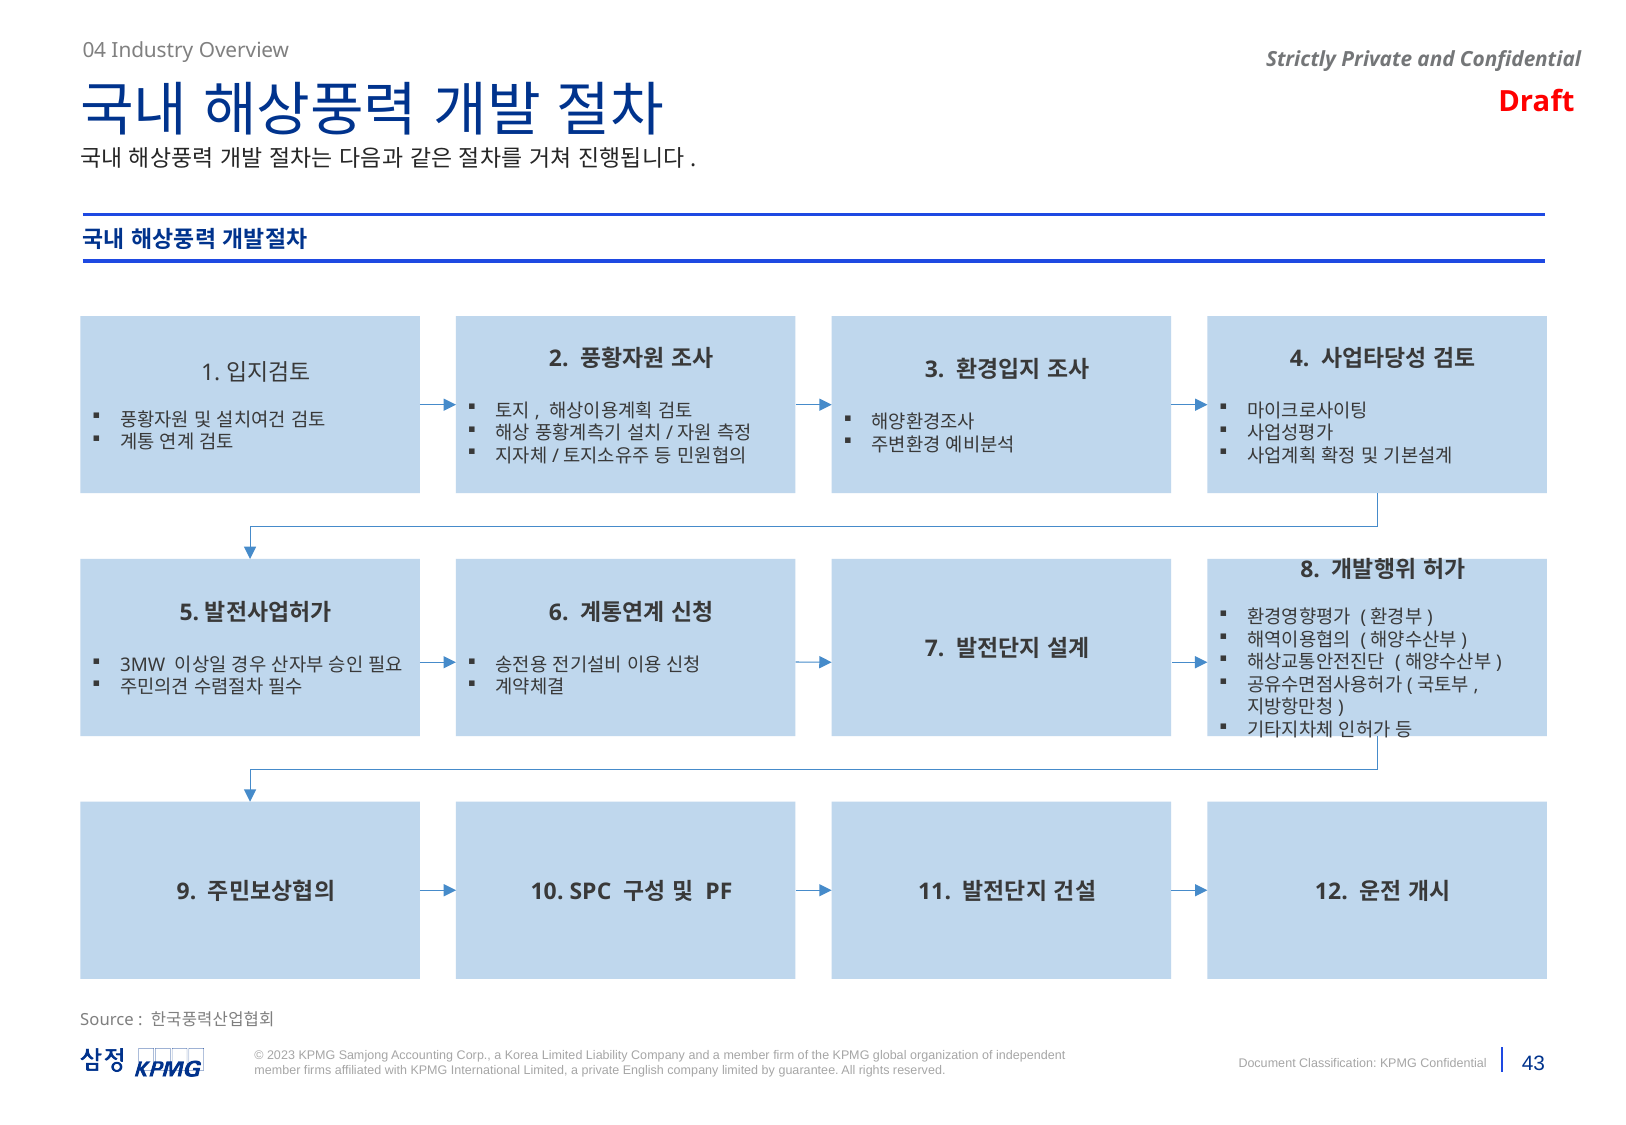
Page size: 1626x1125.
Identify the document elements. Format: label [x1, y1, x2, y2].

picture [80, 1056, 204, 1077]
list [847, 31, 1489, 67]
list [82, 31, 780, 67]
text_box [79, 0, 1548, 1125]
